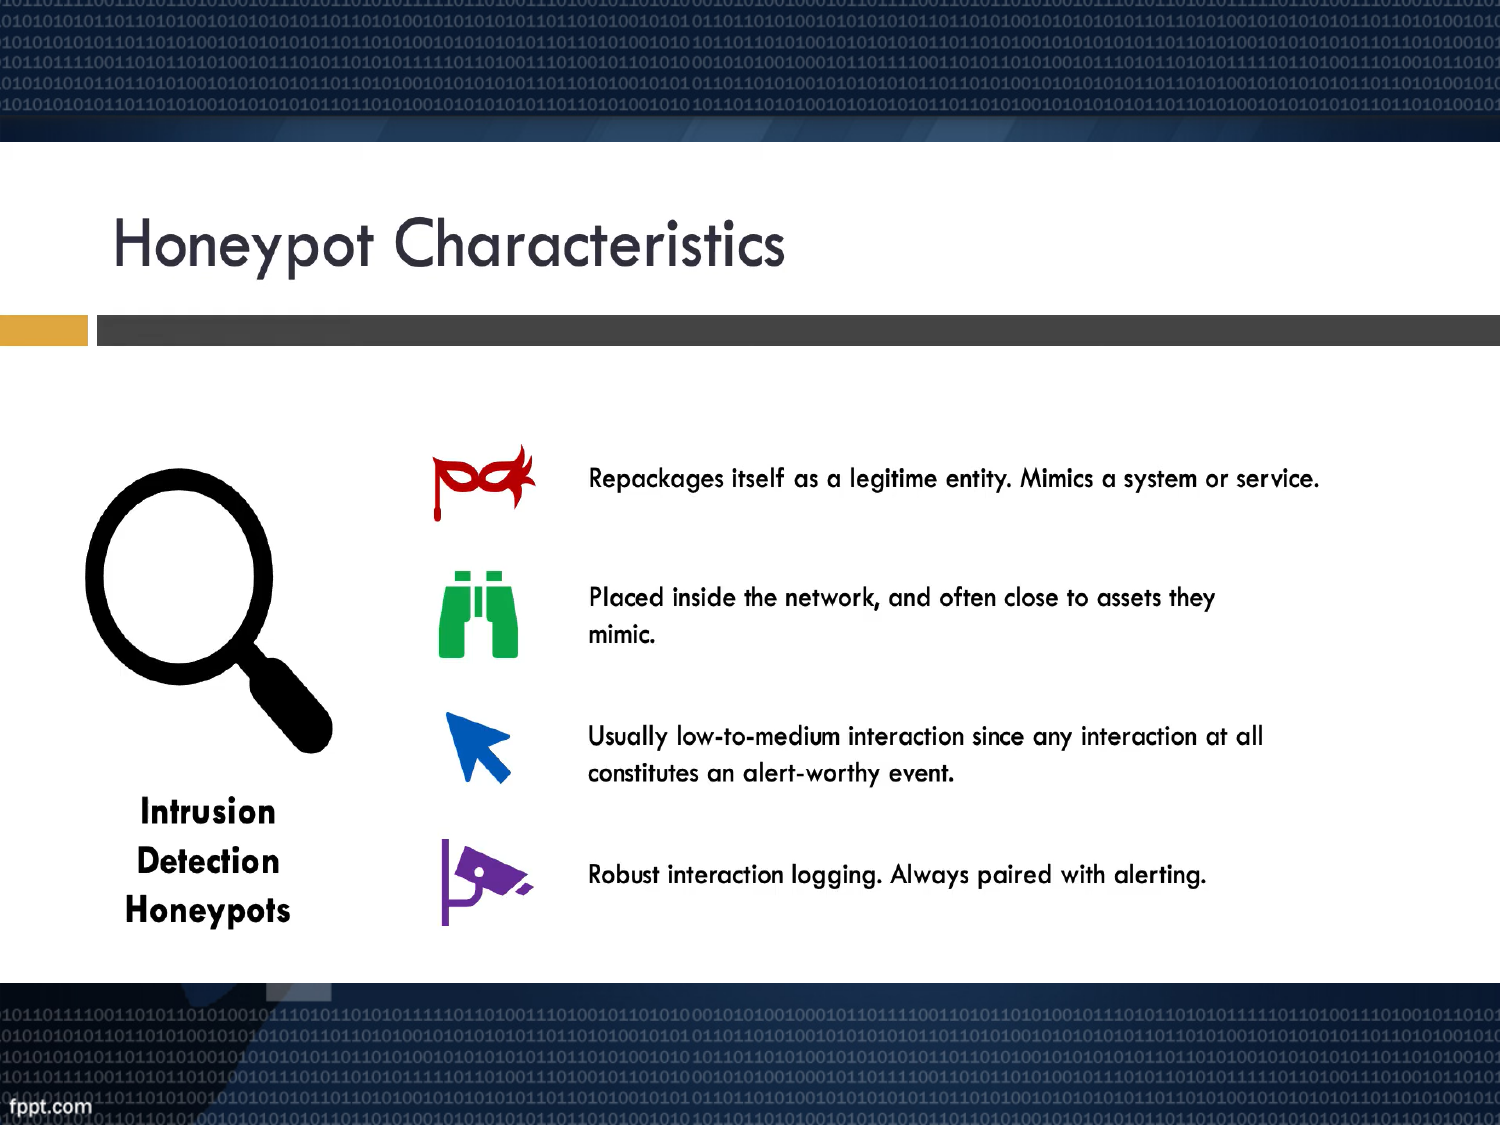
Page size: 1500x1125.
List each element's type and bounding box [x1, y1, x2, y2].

list [0, 142, 1500, 983]
picture [0, 983, 1500, 1125]
picture [0, 0, 1500, 142]
